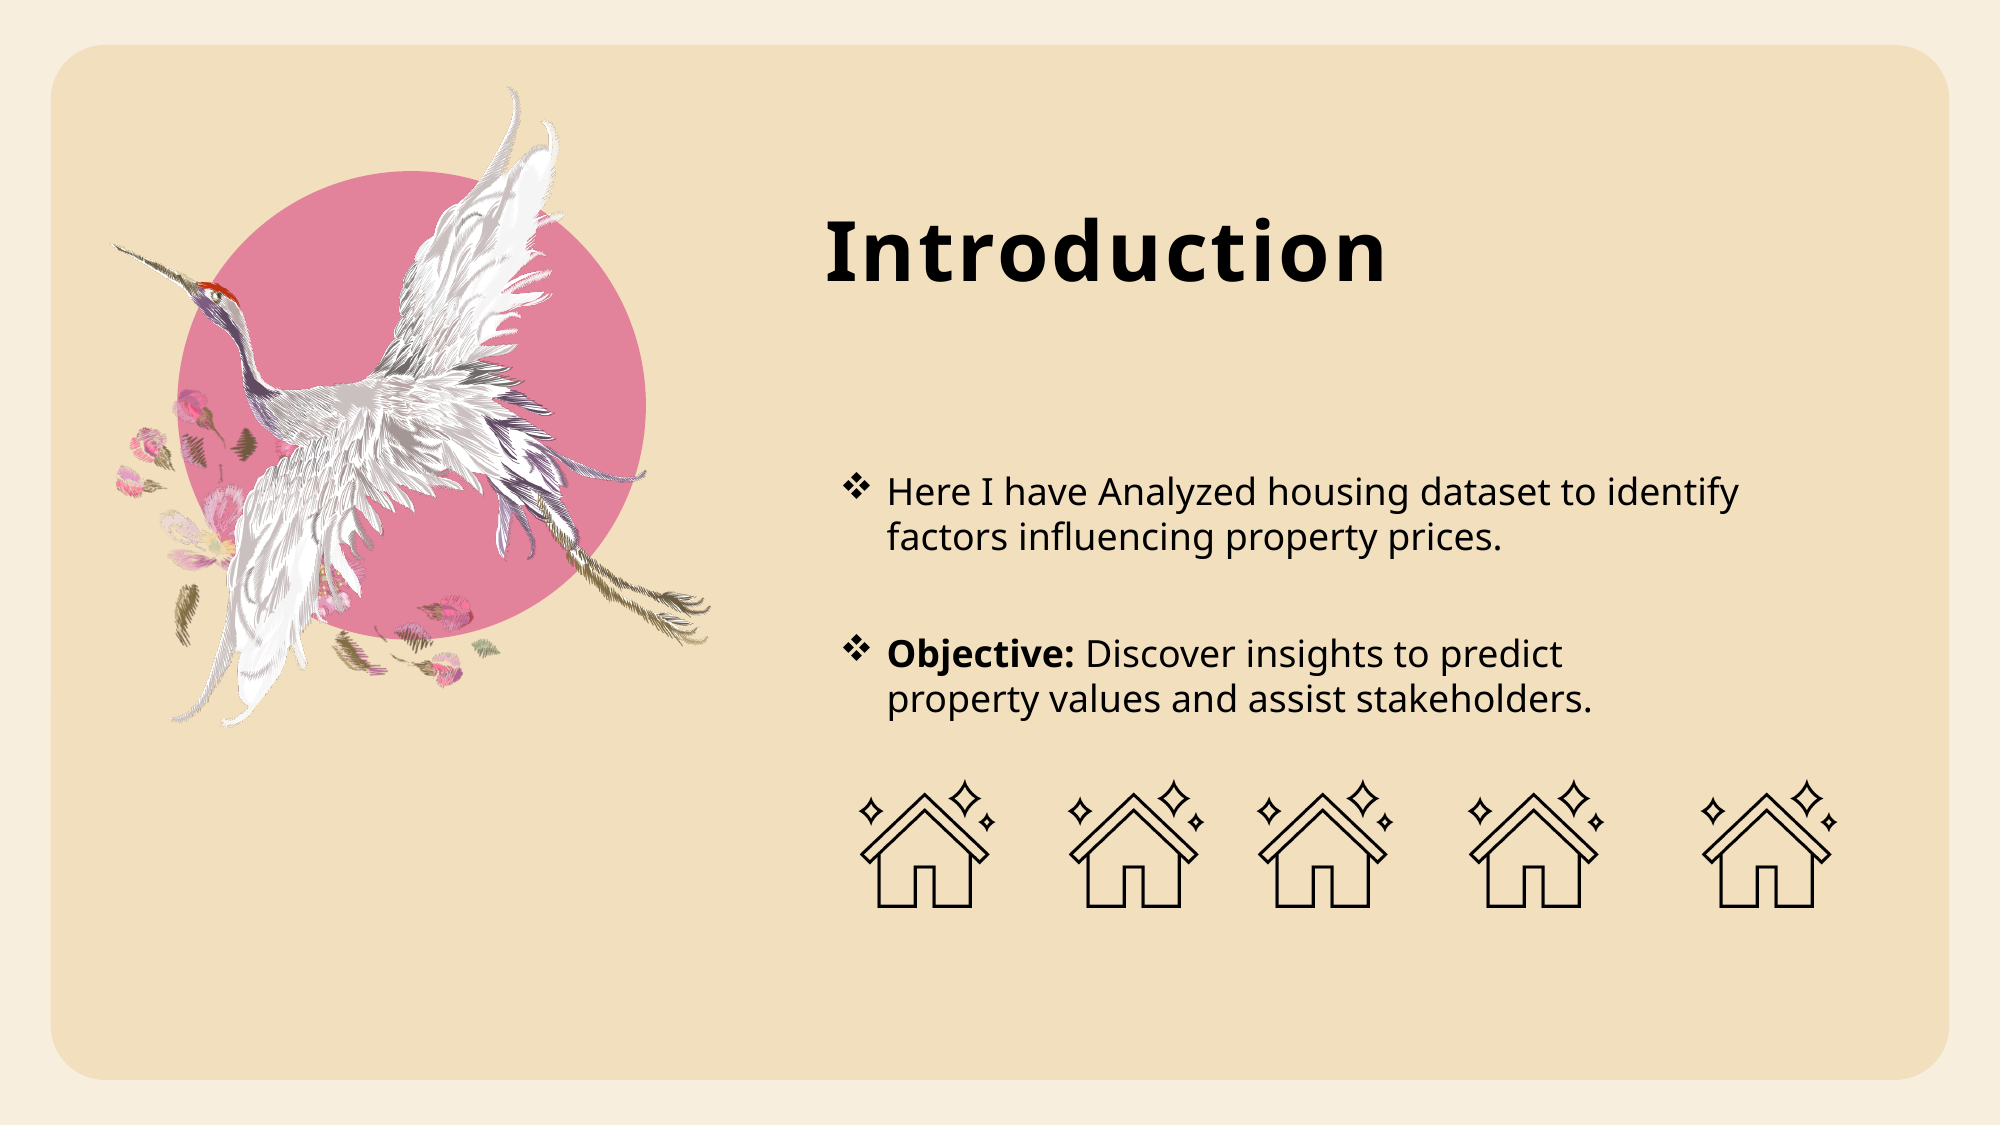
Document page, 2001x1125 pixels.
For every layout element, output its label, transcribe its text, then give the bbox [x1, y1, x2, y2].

text_box Objective: Discover insights to predict property values and assist stakeholders. [825, 622, 1736, 773]
picture [65, 83, 726, 762]
picture [1058, 774, 1209, 925]
picture [1247, 774, 1398, 925]
picture [849, 774, 1000, 925]
picture [1691, 774, 1842, 925]
title Introduction [825, 182, 1875, 420]
picture [1458, 774, 1609, 925]
text_box Here I have Analyzed housing dataset to identify factors influencing property prices. [825, 460, 1836, 611]
